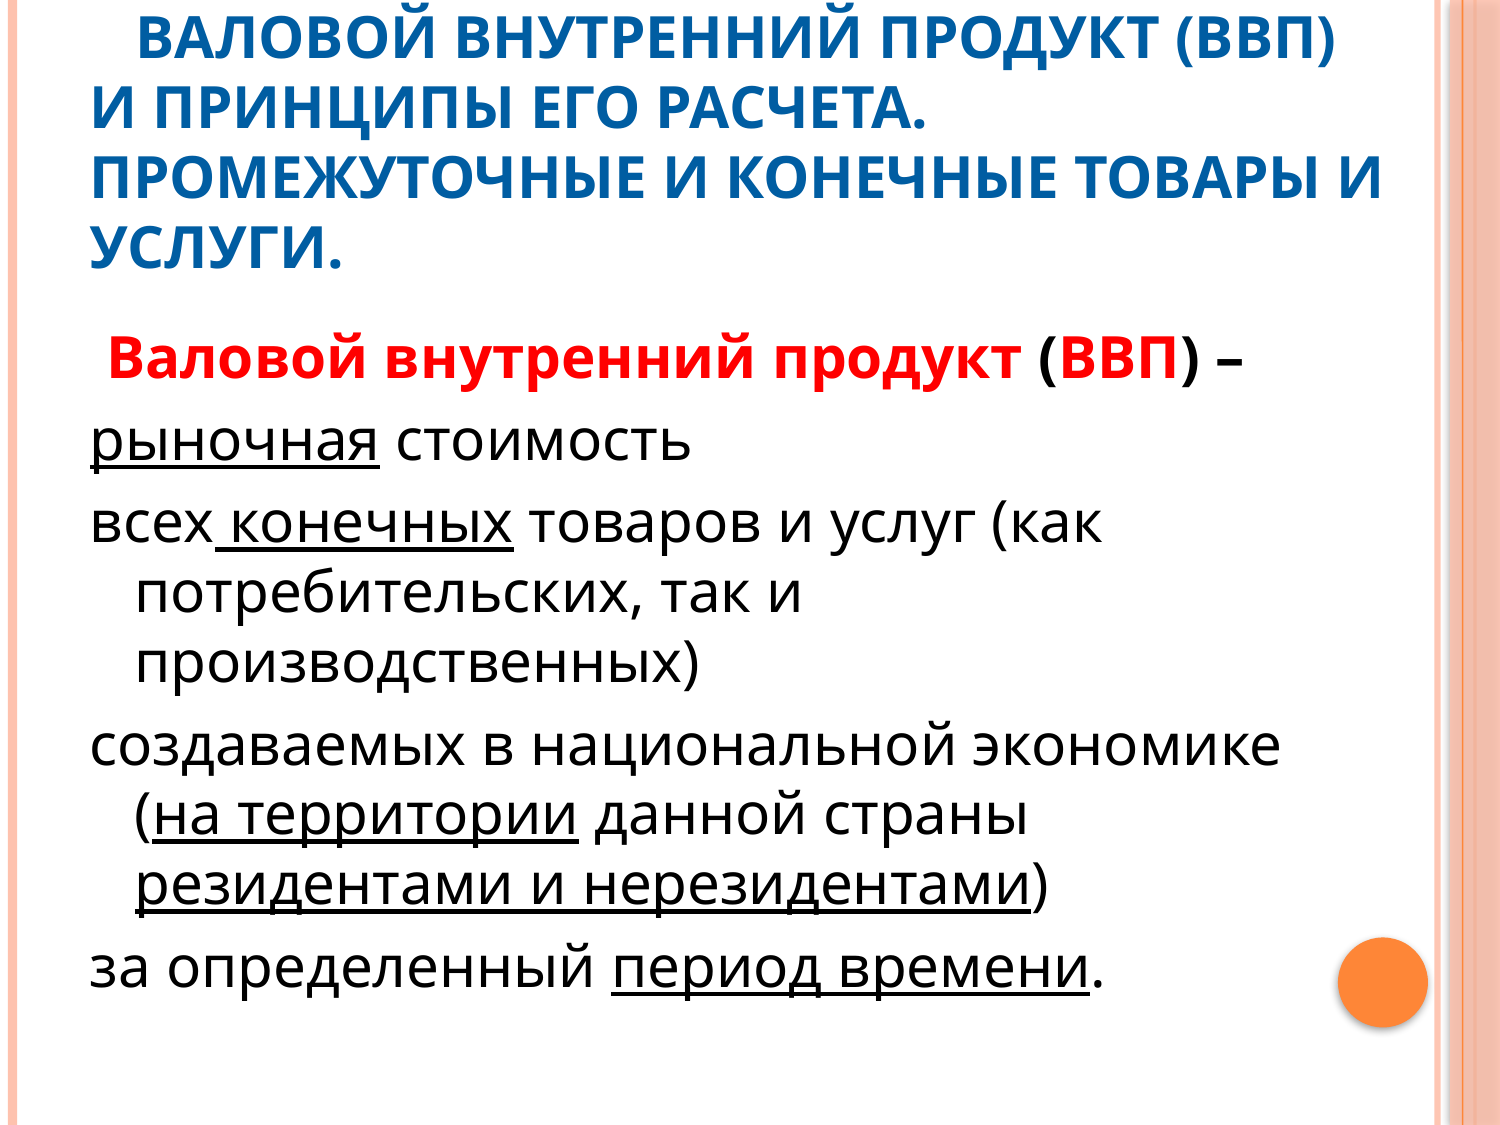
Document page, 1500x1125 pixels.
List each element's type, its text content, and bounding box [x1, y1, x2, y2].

list Валовой внутренний продукт (ВВП) – рыночная стоимость всех конечных товаров и услуг (как потребительских, так и производственных) создаваемых в национальной экономике (на территории данной страны резидентами и нерезидентами) за определенный период времени. [75, 312, 1338, 1088]
title Вопрос 3. Валовой внутренний продукт (ВВП) и принципы его расчета. Промежуточные и конечные товары и услуги. [75, 45, 1400, 288]
